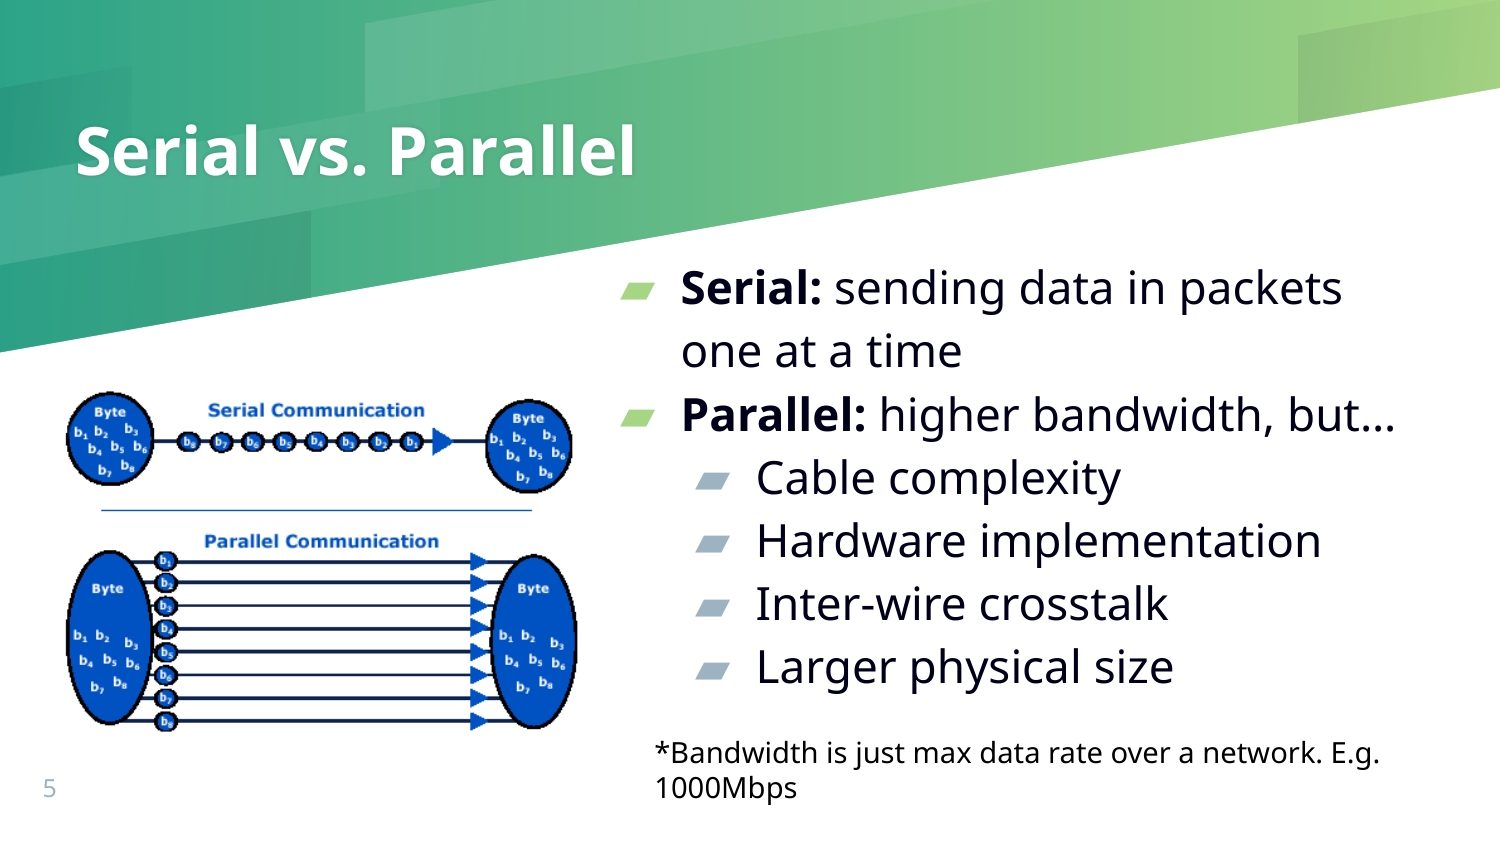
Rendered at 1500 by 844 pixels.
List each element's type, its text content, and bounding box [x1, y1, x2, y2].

slide_number ‹#› [42, 766, 122, 807]
title Serial vs. Parallel [75, 0, 975, 298]
picture [56, 389, 585, 733]
text_box *Bandwidth is just max data rate over a network. E.g. 1000Mbps [639, 719, 1433, 799]
list Serial: sending data in packets one at a time Parallel: higher bandwidth, but… Cable complexity Hardware implementation Inter-wire crosstalk Larger physical size [605, 250, 1433, 705]
